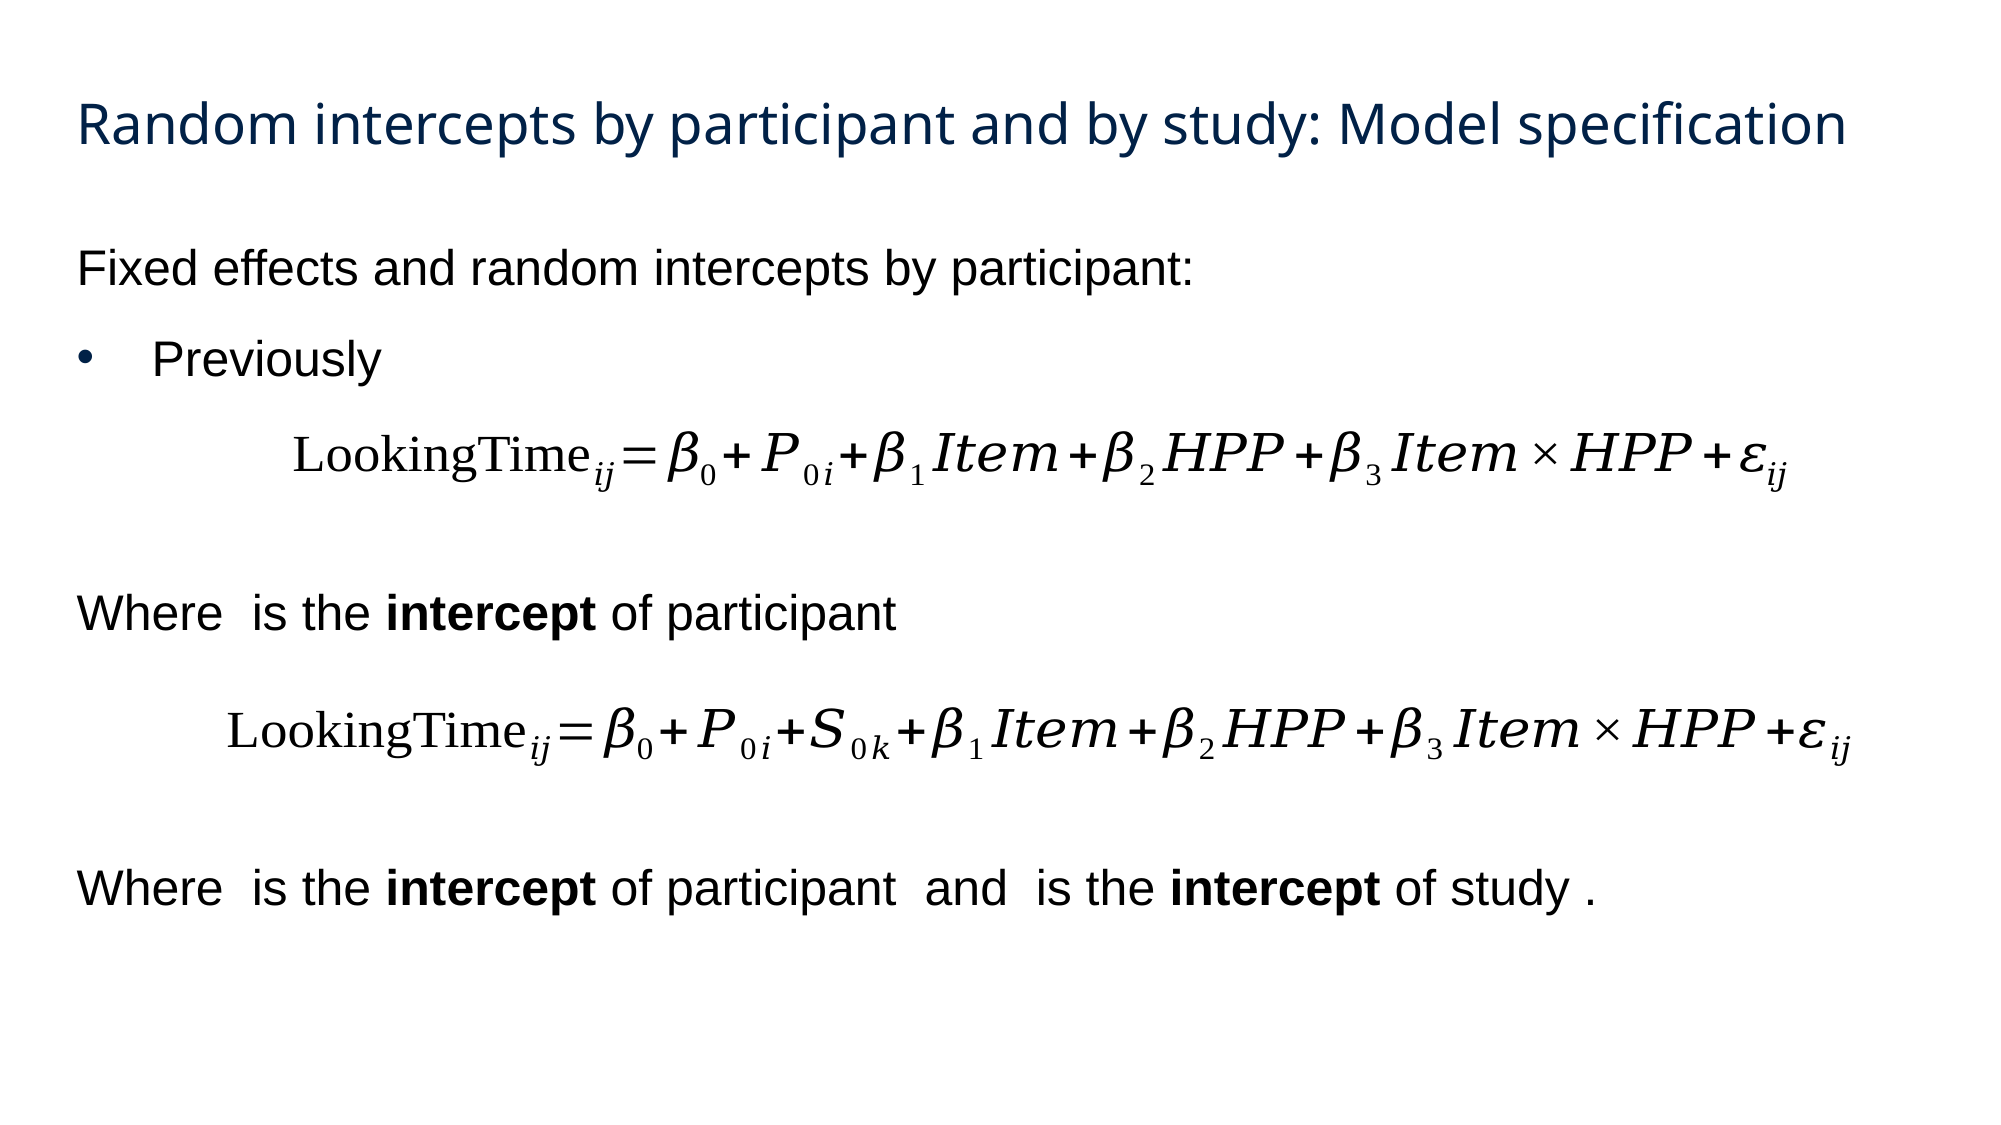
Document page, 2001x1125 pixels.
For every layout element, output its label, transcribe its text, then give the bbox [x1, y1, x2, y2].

title Random intercepts by participant and by study: Model specification [61, 59, 1934, 194]
